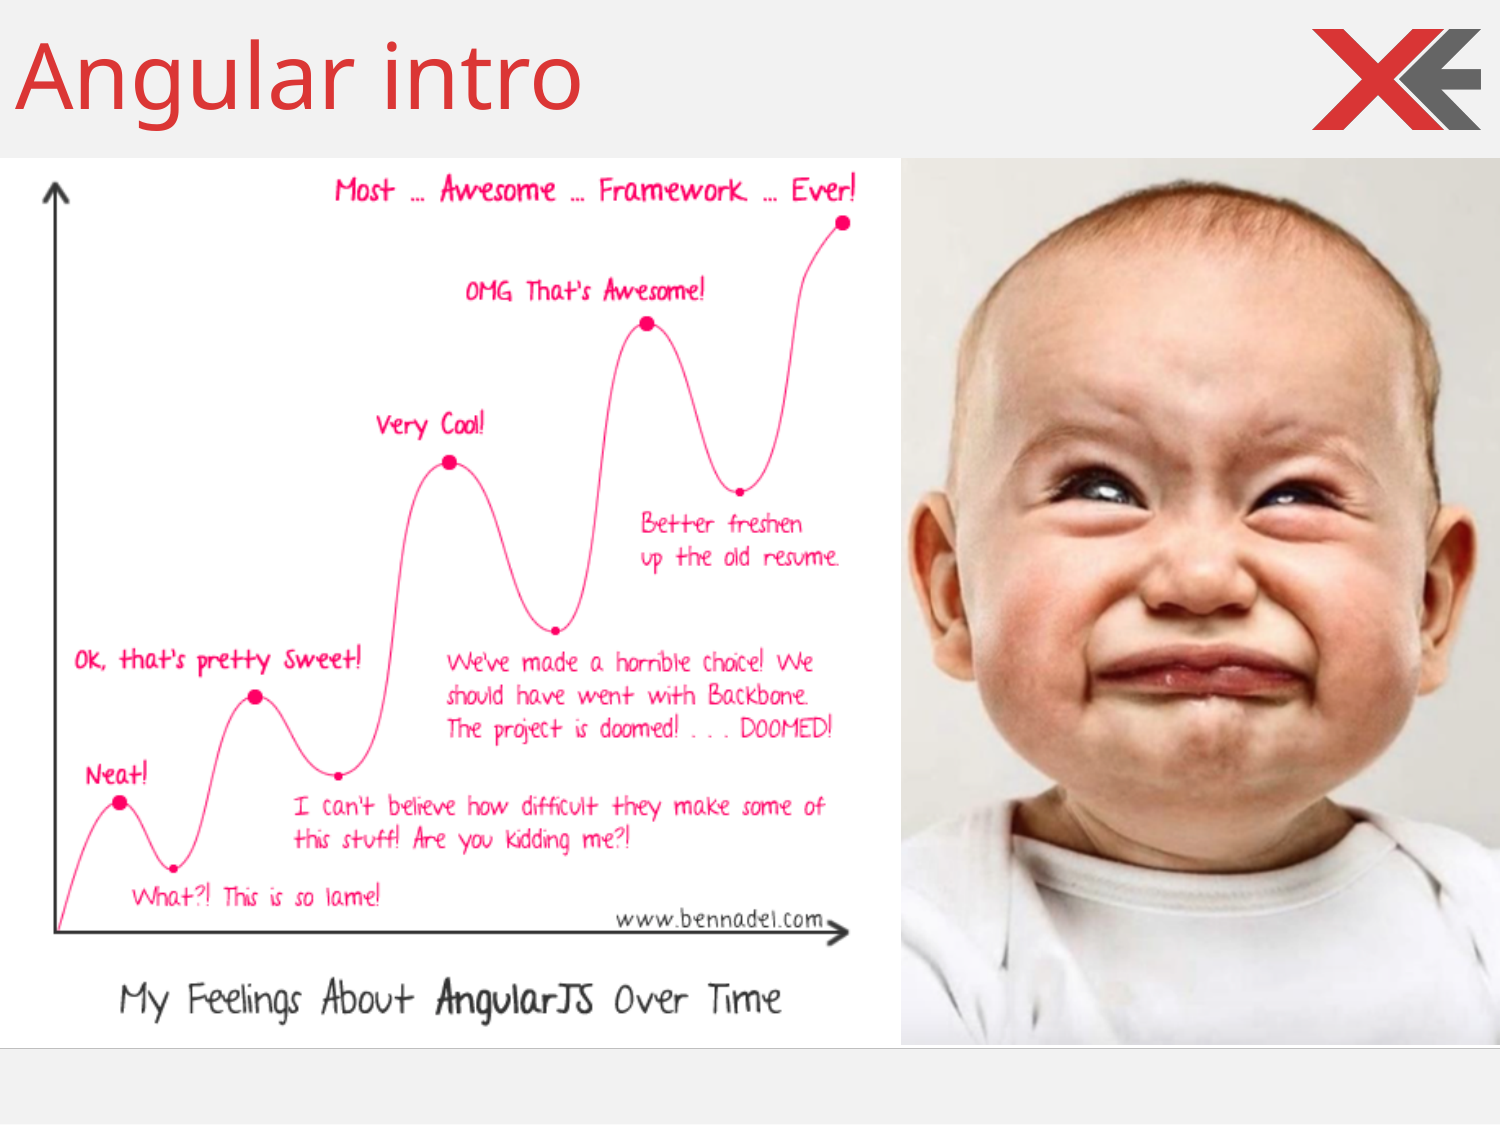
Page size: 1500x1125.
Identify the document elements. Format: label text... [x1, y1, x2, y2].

picture [1312, 29, 1481, 130]
picture [0, 158, 1500, 1046]
title Angular intro [0, 6, 1294, 153]
